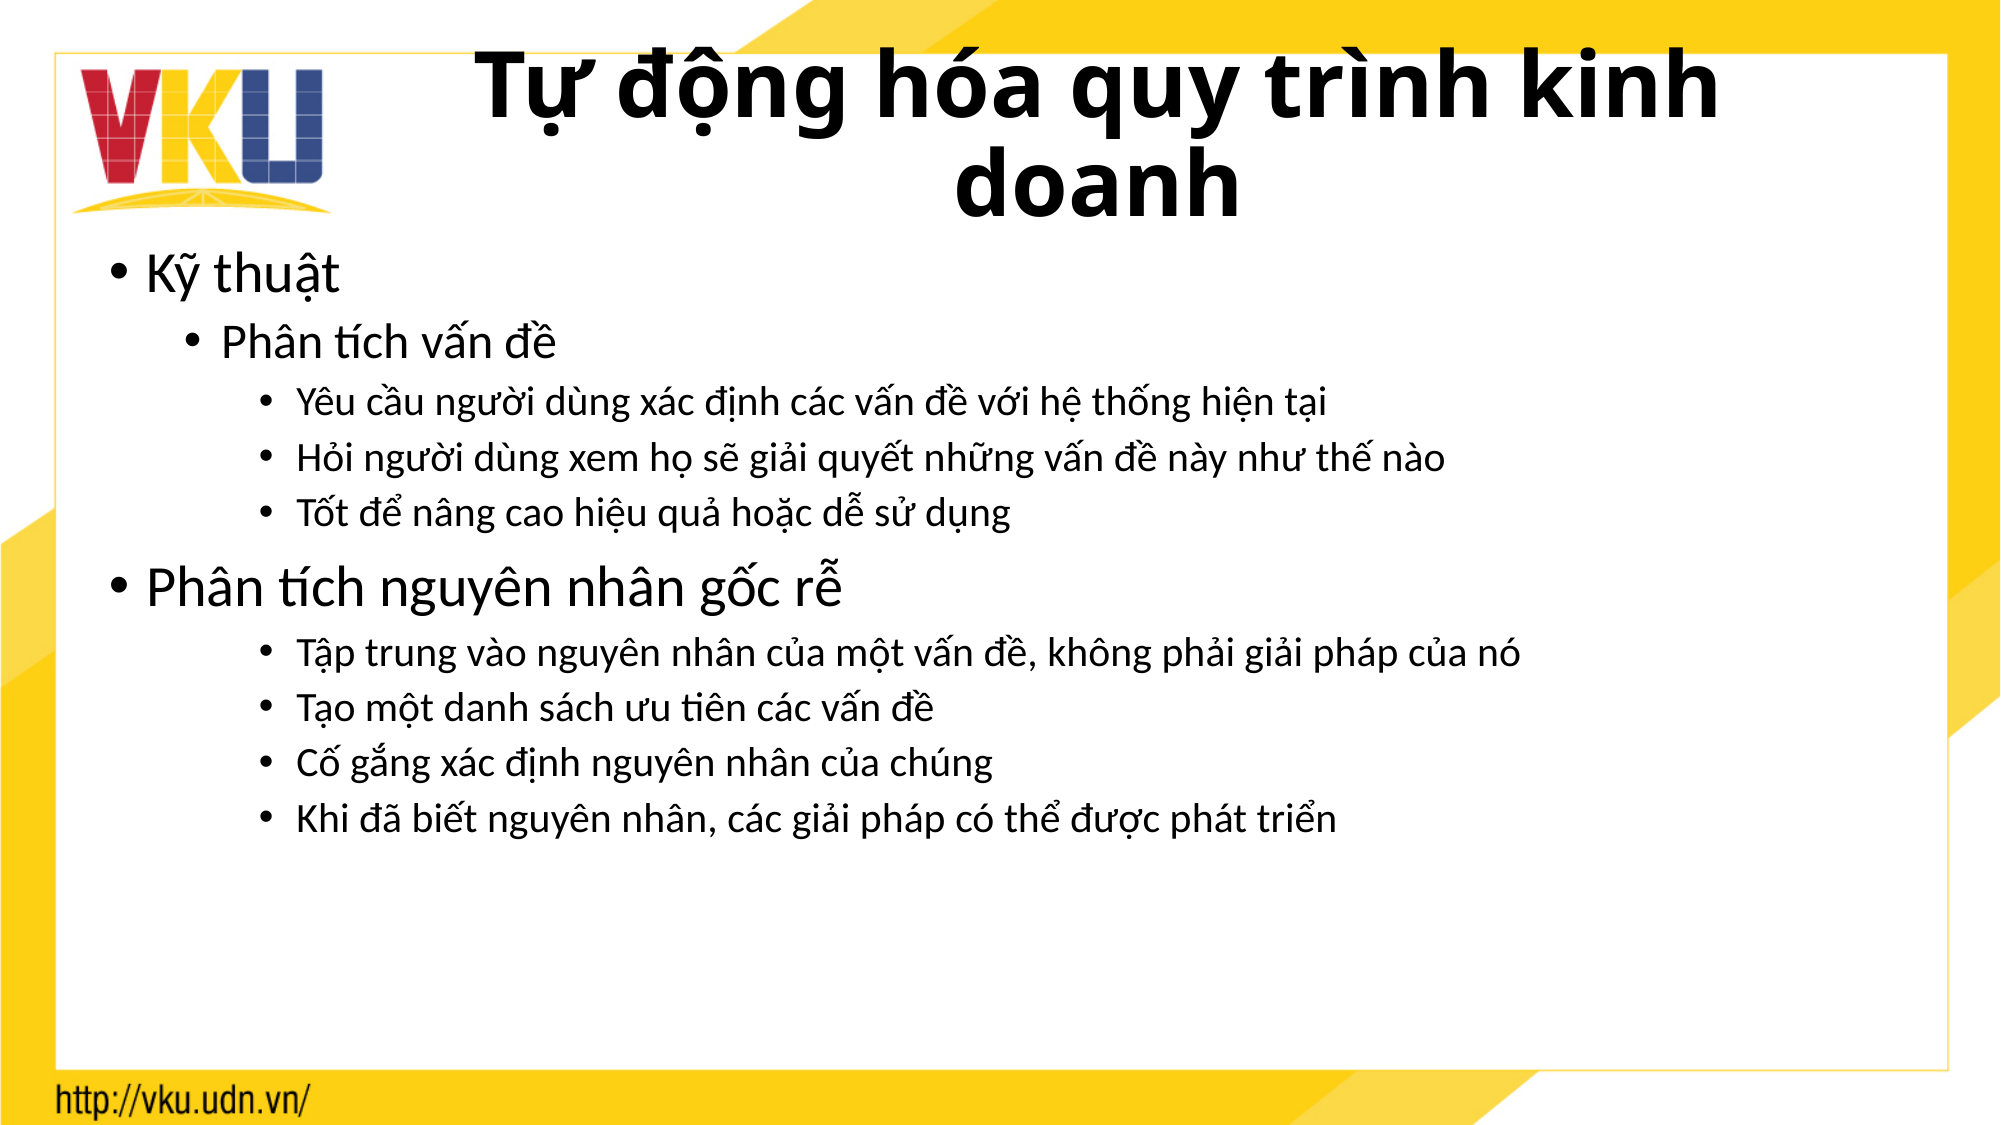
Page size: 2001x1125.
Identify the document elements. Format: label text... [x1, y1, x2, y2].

picture [0, 0, 2001, 1125]
list Kỹ thuật Phân tích vấn đề Yêu cầu người dùng xác định các vấn đề với hệ thống hiện tại Hỏi người dùng xem họ sẽ giải quyết những vấn đề này như thế nào Tốt để nâng cao hiệu quả hoặc dễ sử dụng Phân tích nguyên nhân gốc rễ Tập trung vào nguyên nhân của một vấn đề, không phải giải pháp của nó Tạo một danh sách ưu tiên các vấn đề Cố gắng xác định nguyên nhân của chúng Khi đã biết nguyên nhân, các giải pháp có thể được phát triển [93, 234, 1915, 1033]
title Tự động hóa quy trình kinh doanh [335, 59, 1863, 216]
